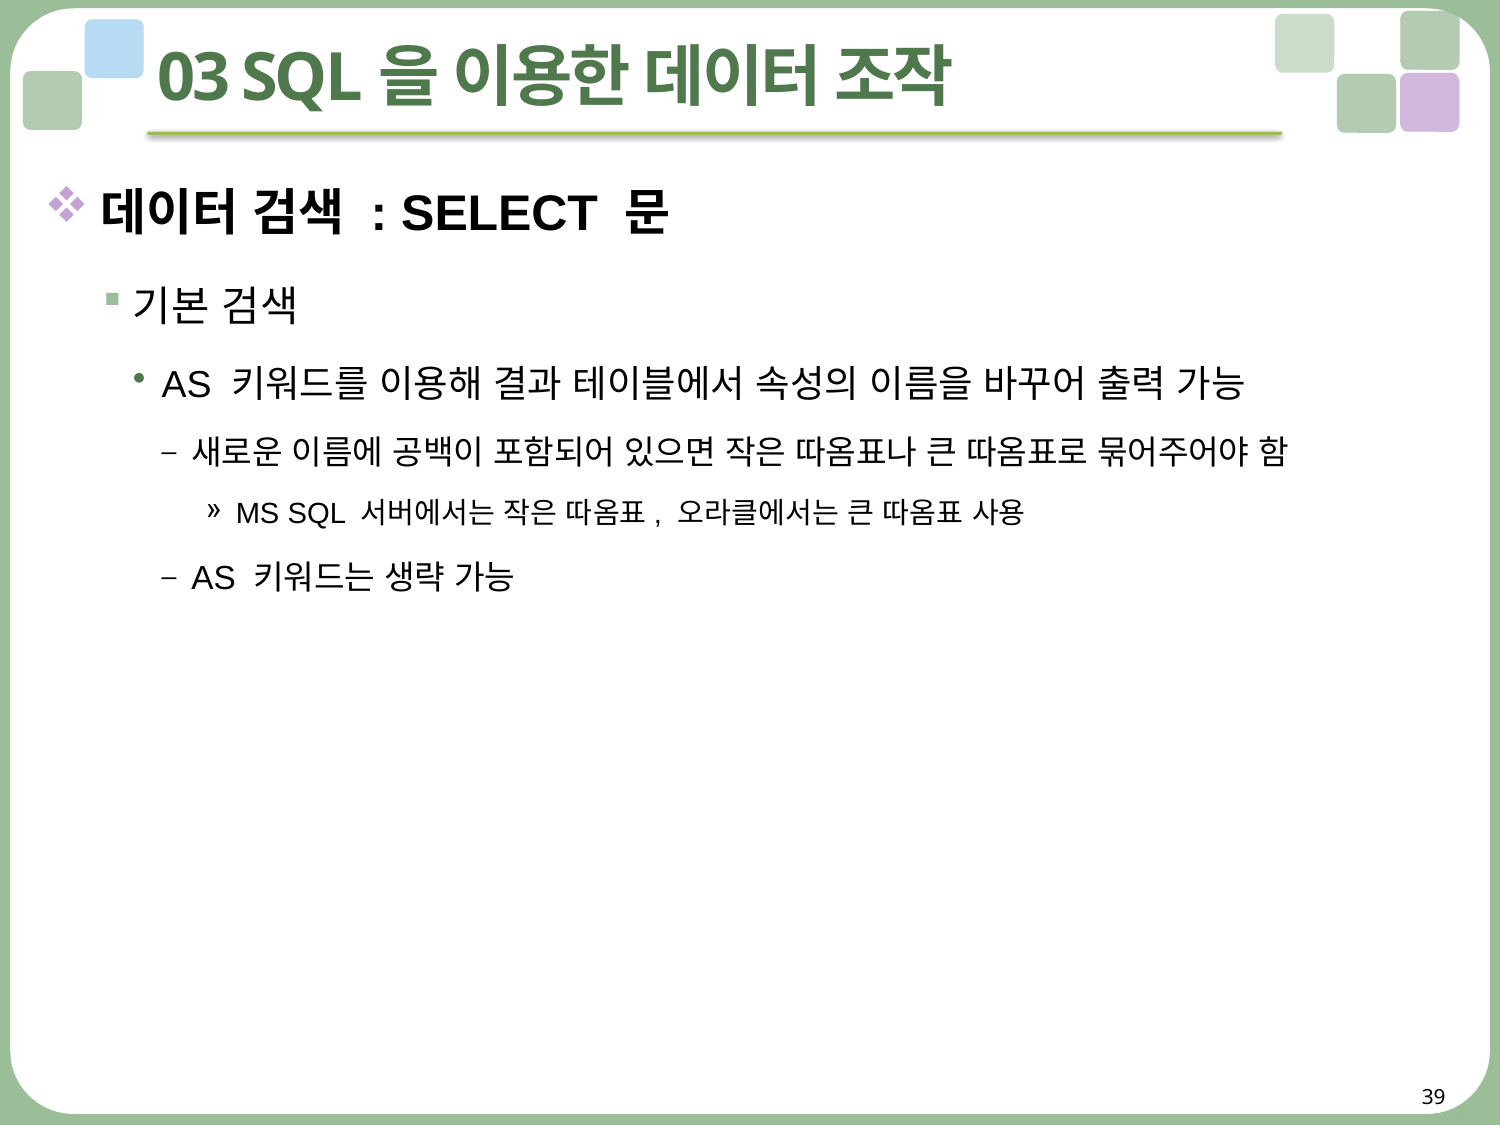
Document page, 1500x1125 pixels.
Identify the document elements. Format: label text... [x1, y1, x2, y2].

list 데이터 검색 : SELECT 문 기본 검색 AS 키워드를 이용해 결과 테이블에서 속성의 이름을 바꾸어 출력 가능 새로운 이름에 공백이 포함되어 있으면 작은 따옴표나 큰 따옴표로 묶어주어야 함 MS SQL 서버에서는 작은 따옴표, 오라클에서는 큰 따옴표 사용 AS 키워드는 생략 가능 [29, 172, 1459, 1083]
title 03 SQL을 이용한 데이터 조작 [142, 25, 1459, 123]
picture [0, 0, 1500, 1125]
